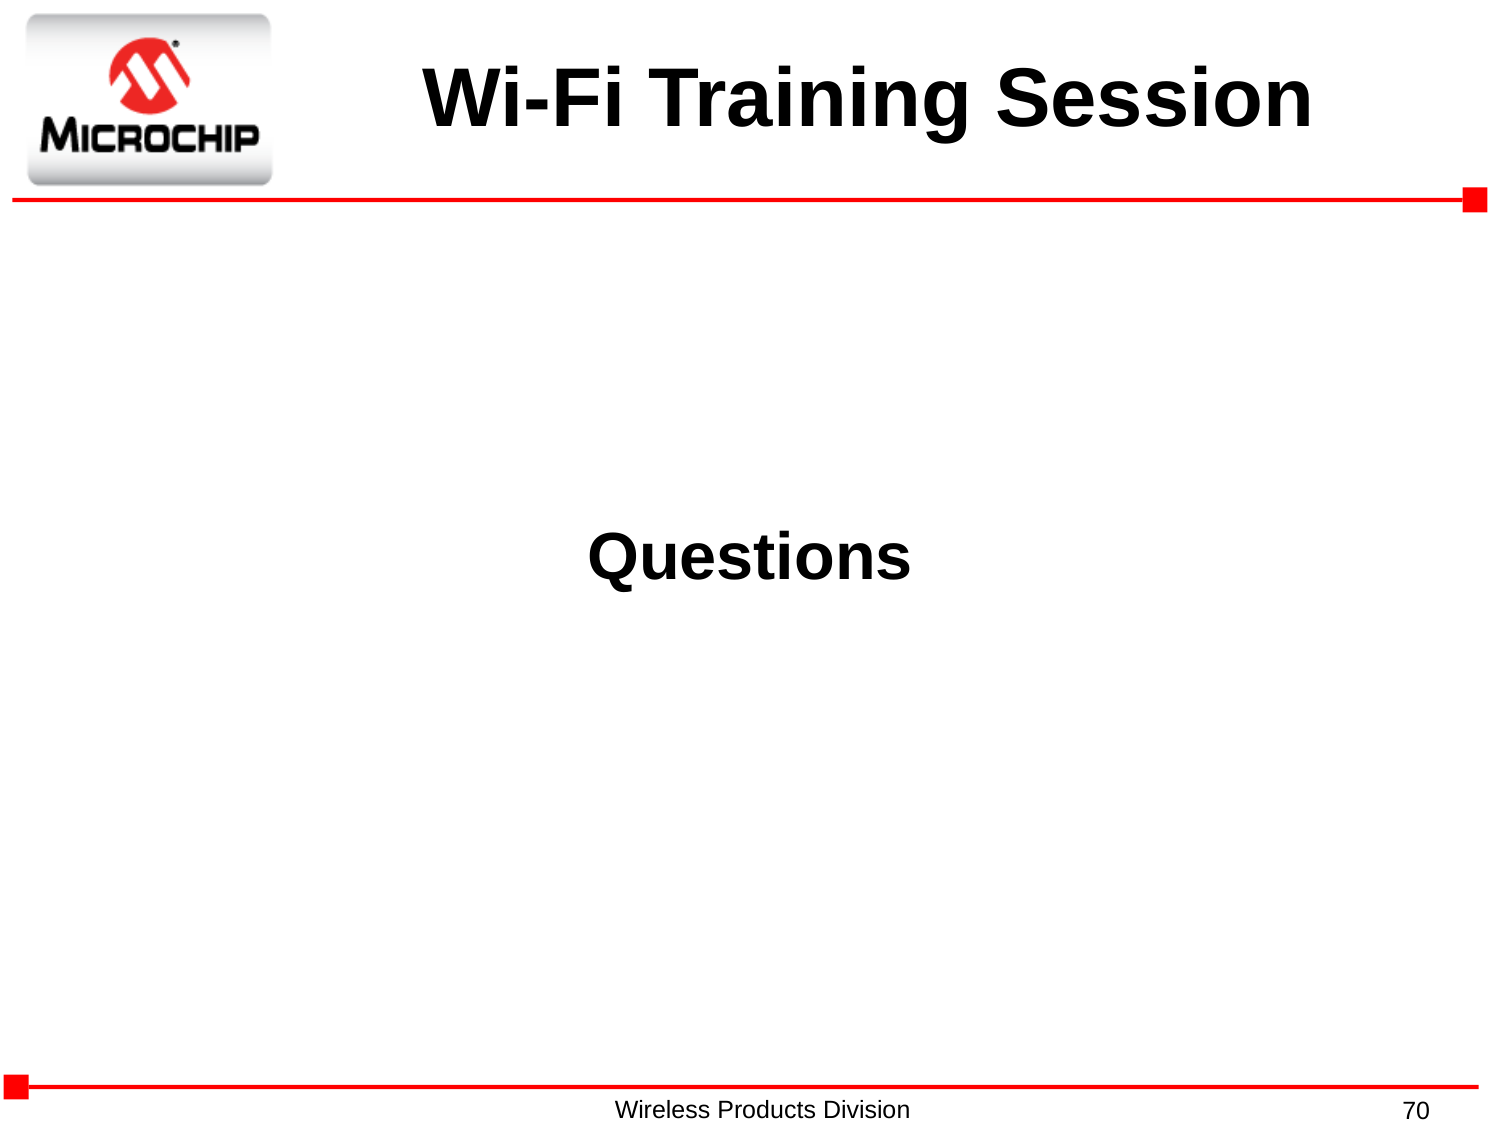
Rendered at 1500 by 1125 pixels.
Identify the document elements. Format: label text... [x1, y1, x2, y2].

list Questions [74, 224, 1426, 968]
picture [24, 12, 275, 188]
title Wi-Fi Training Session [312, 32, 1426, 176]
